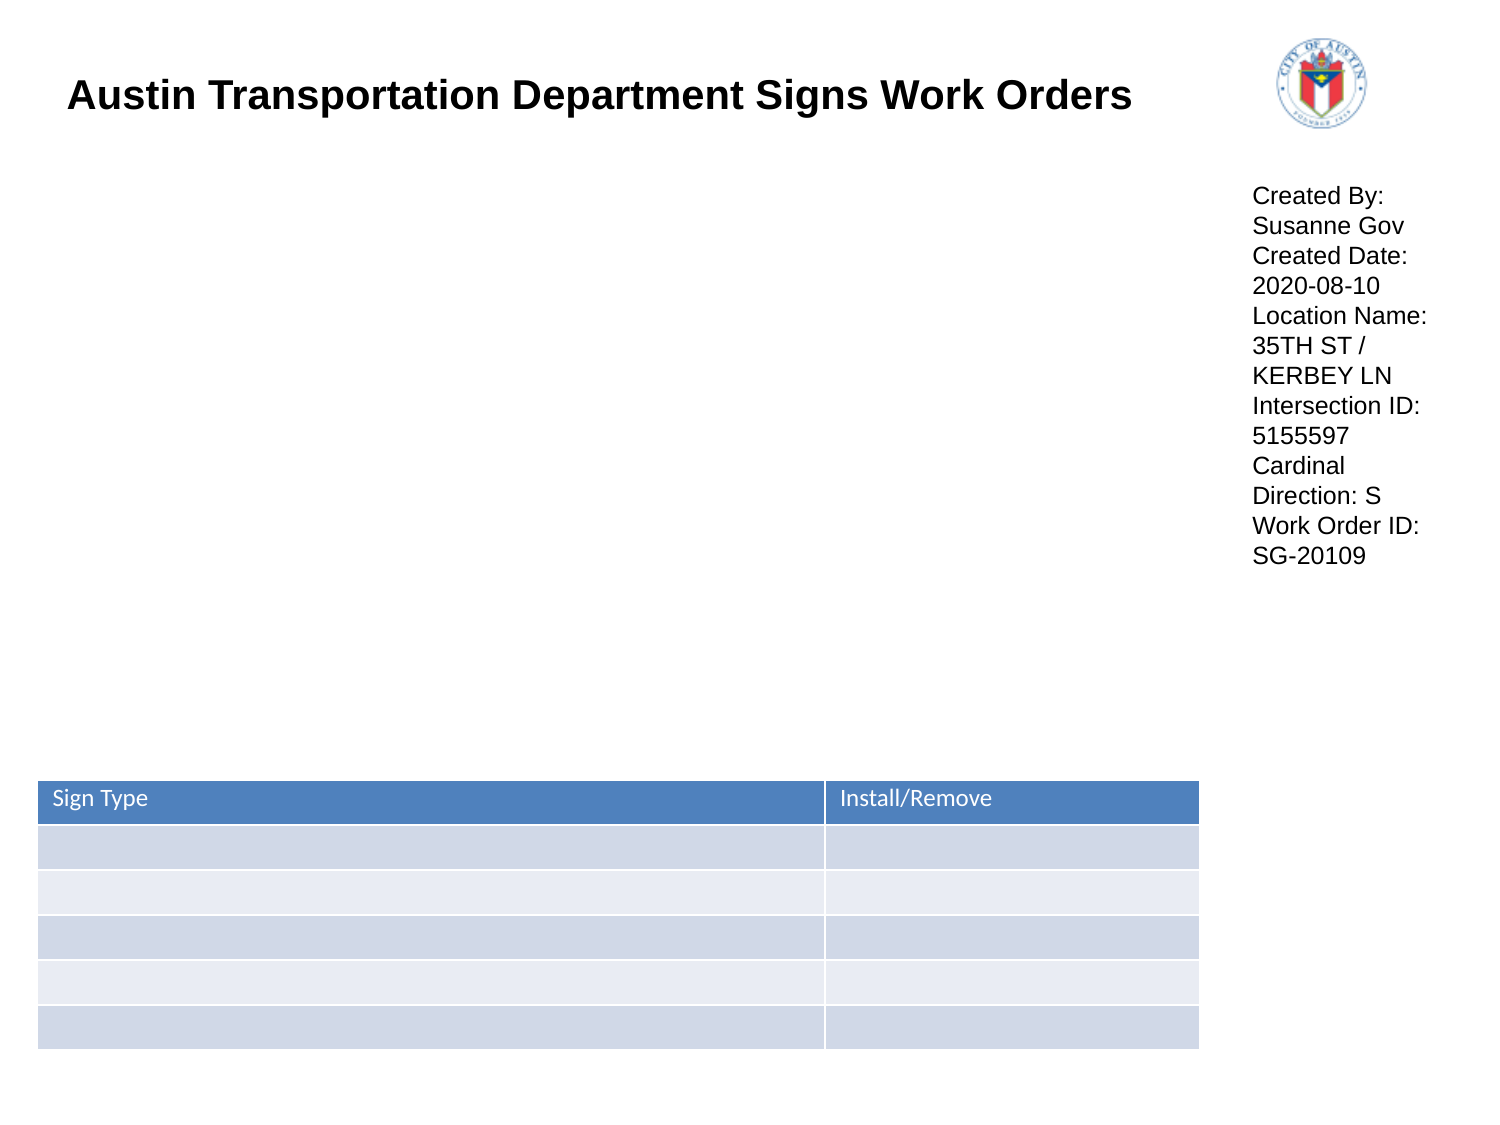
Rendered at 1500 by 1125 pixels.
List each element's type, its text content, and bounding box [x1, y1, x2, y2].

table_header Install/Remove [826, 781, 1199, 824]
table_cell [38, 826, 824, 869]
table_cell [826, 871, 1199, 914]
table_cell [826, 961, 1199, 1004]
table_cell [38, 961, 824, 1004]
table_cell [826, 826, 1199, 869]
table_cell [38, 916, 824, 959]
text_box Austin Transportation Department Signs Work Orders [51, 60, 1149, 125]
picture [1274, 37, 1369, 132]
table_cell [38, 871, 824, 914]
table_header Sign Type [38, 781, 824, 824]
table_cell [826, 916, 1199, 959]
table_cell [826, 1006, 1199, 1049]
table_cell [38, 1006, 824, 1049]
text_box Created By: Susanne Gov Created Date: 2020-08-10 Location Name: 35TH ST / KERBEY LN Intersection ID: 5155597 Cardinal Direction: S Work Order ID: SG-20109 [1237, 172, 1463, 577]
